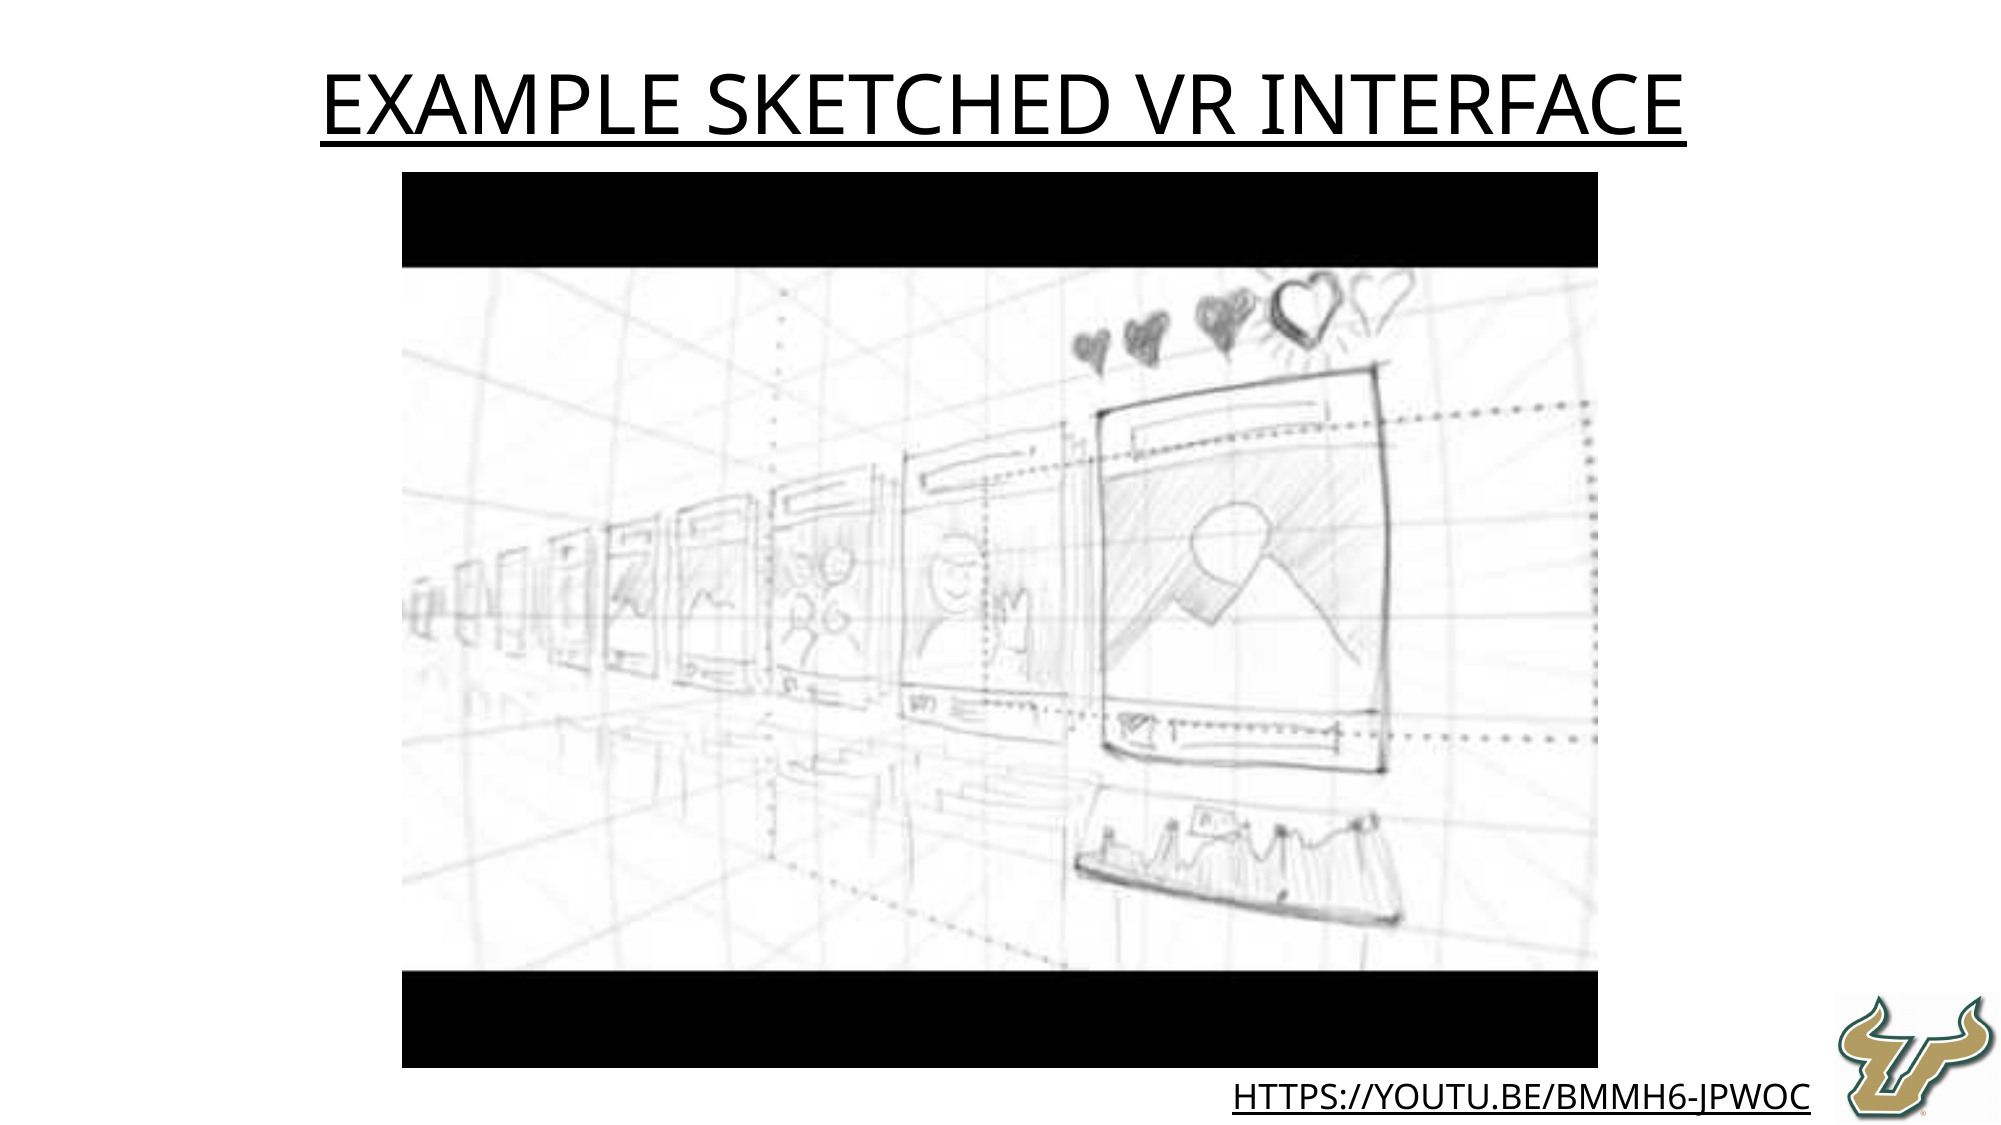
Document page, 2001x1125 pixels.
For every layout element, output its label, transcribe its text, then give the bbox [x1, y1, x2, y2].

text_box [401, 171, 1599, 1069]
list Example Sketched VR Interface [261, 43, 1739, 172]
list https://youtu.be/BmMh6-jPWOc [780, 1072, 1835, 1125]
picture [1835, 992, 2000, 1124]
